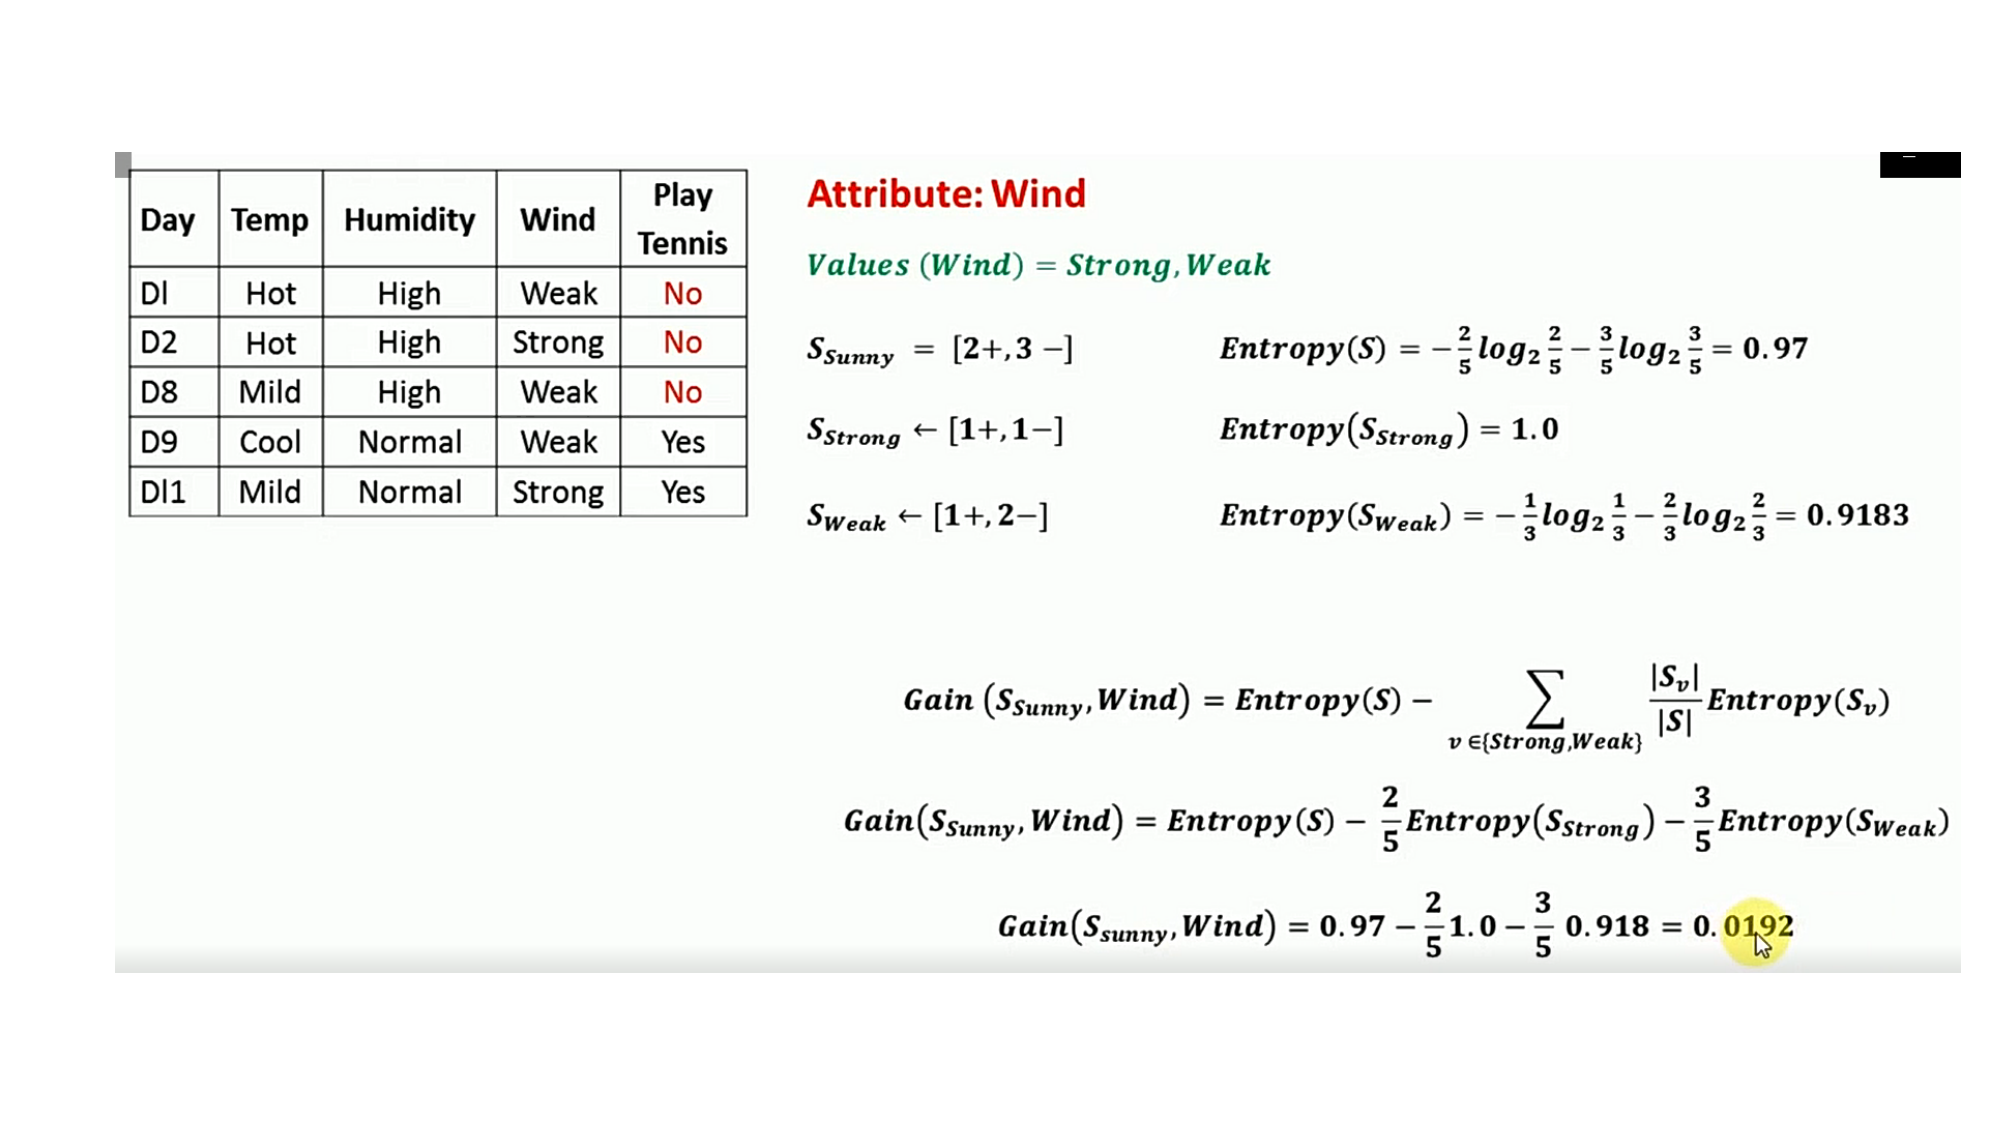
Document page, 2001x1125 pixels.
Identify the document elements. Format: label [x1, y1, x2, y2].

list [115, 152, 1961, 973]
